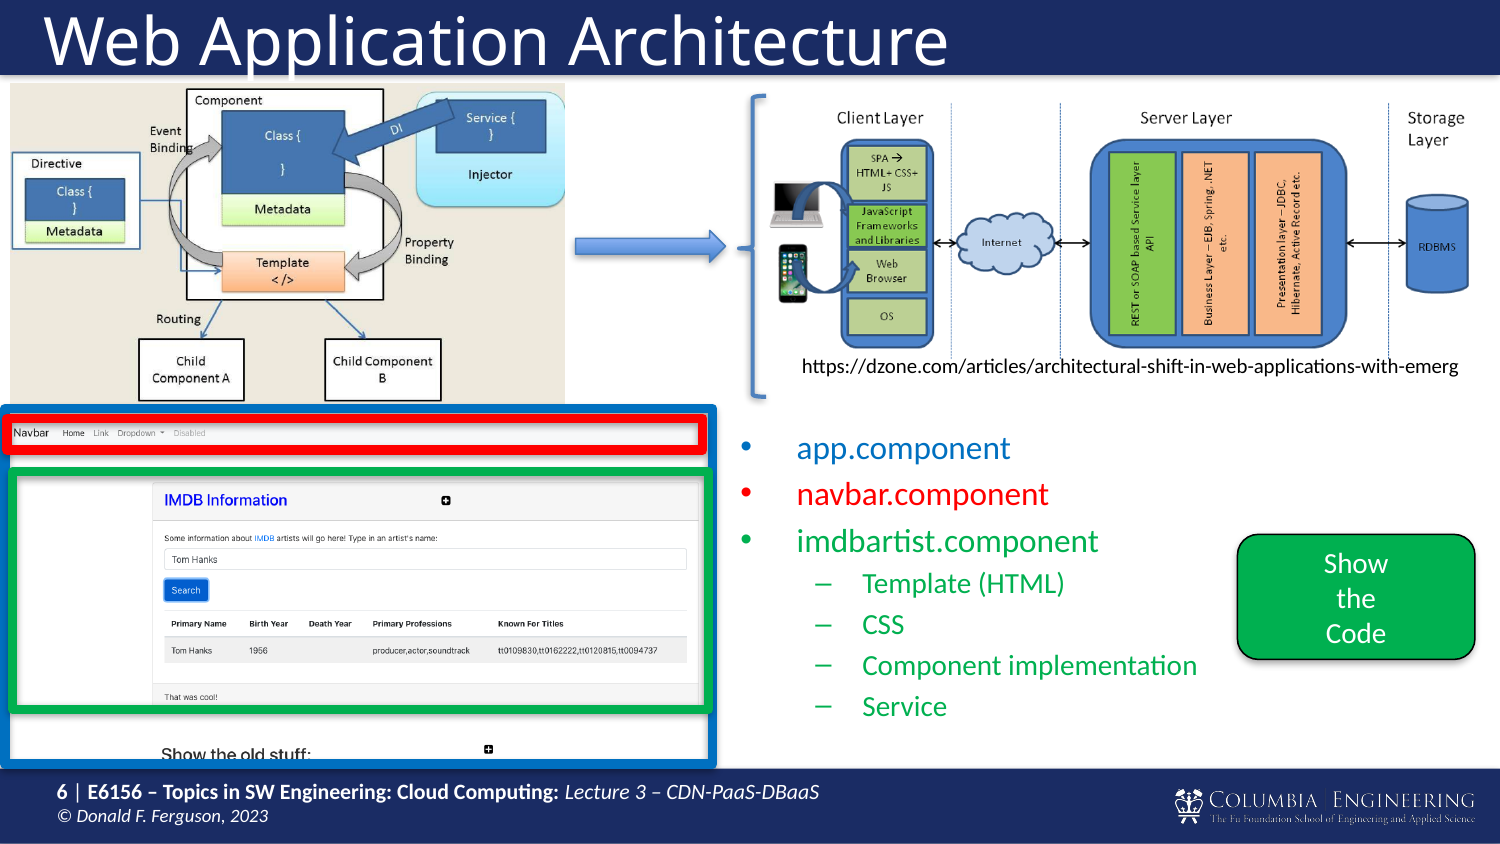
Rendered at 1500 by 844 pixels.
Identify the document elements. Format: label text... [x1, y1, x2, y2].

picture [4, 418, 705, 765]
picture [765, 95, 1479, 360]
text_box [567, 408, 713, 479]
text_box Show the Code [1236, 533, 1476, 661]
text_box [736, 93, 767, 399]
text_box [709, 710, 713, 765]
title Web Application Architecture [28, 0, 1450, 73]
text_box [574, 229, 727, 263]
list app.component navbar.component imdbartist.component Template (HTML) CSS Component implementation Service [725, 418, 1475, 760]
text_box https://dzone.com/articles/architectural-shift-in-web-applications-with-emerg [787, 345, 1492, 386]
picture [8, 83, 567, 409]
